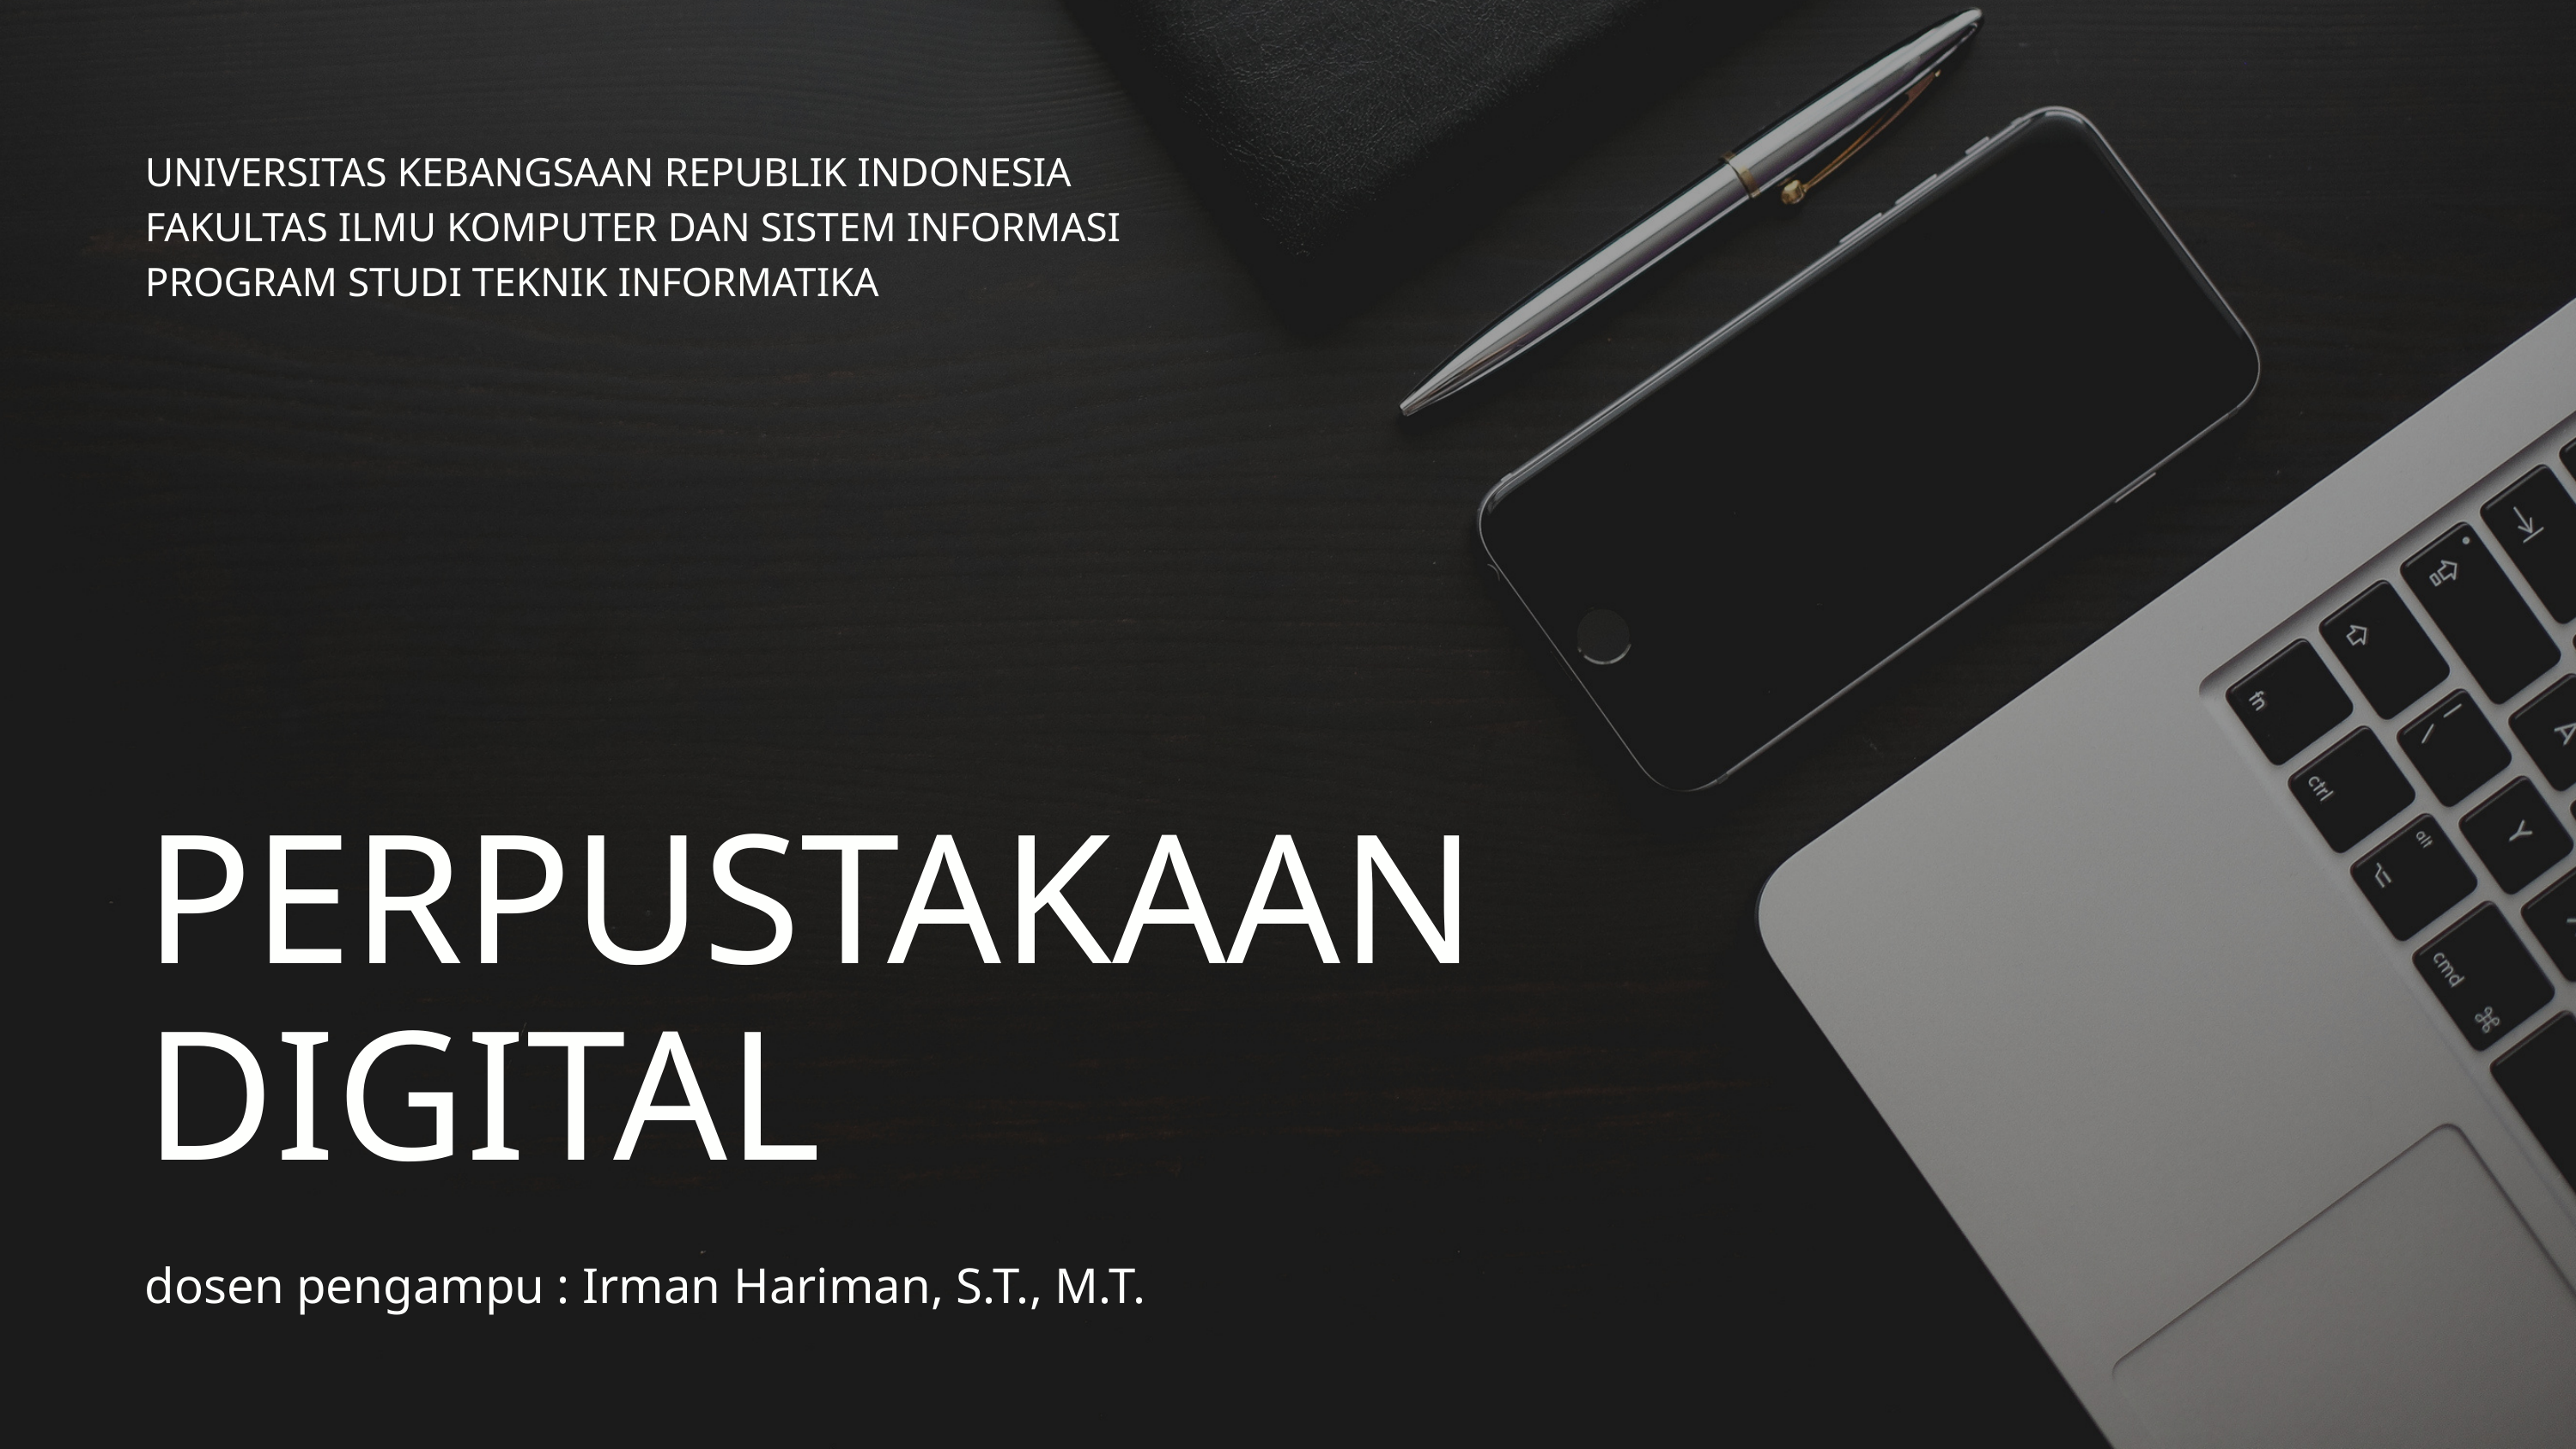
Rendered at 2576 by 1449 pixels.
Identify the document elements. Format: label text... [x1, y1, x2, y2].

text_box [0, 0, 2576, 1449]
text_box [144, 794, 1810, 1309]
text_box UNIVERSITAS KEBANGSAAN REPUBLIK INDONESIA FAKULTAS ILMU KOMPUTER DAN SISTEM INFORMASI PROGRAM STUDI TEKNIK INFORMATIKA [144, 139, 1253, 305]
